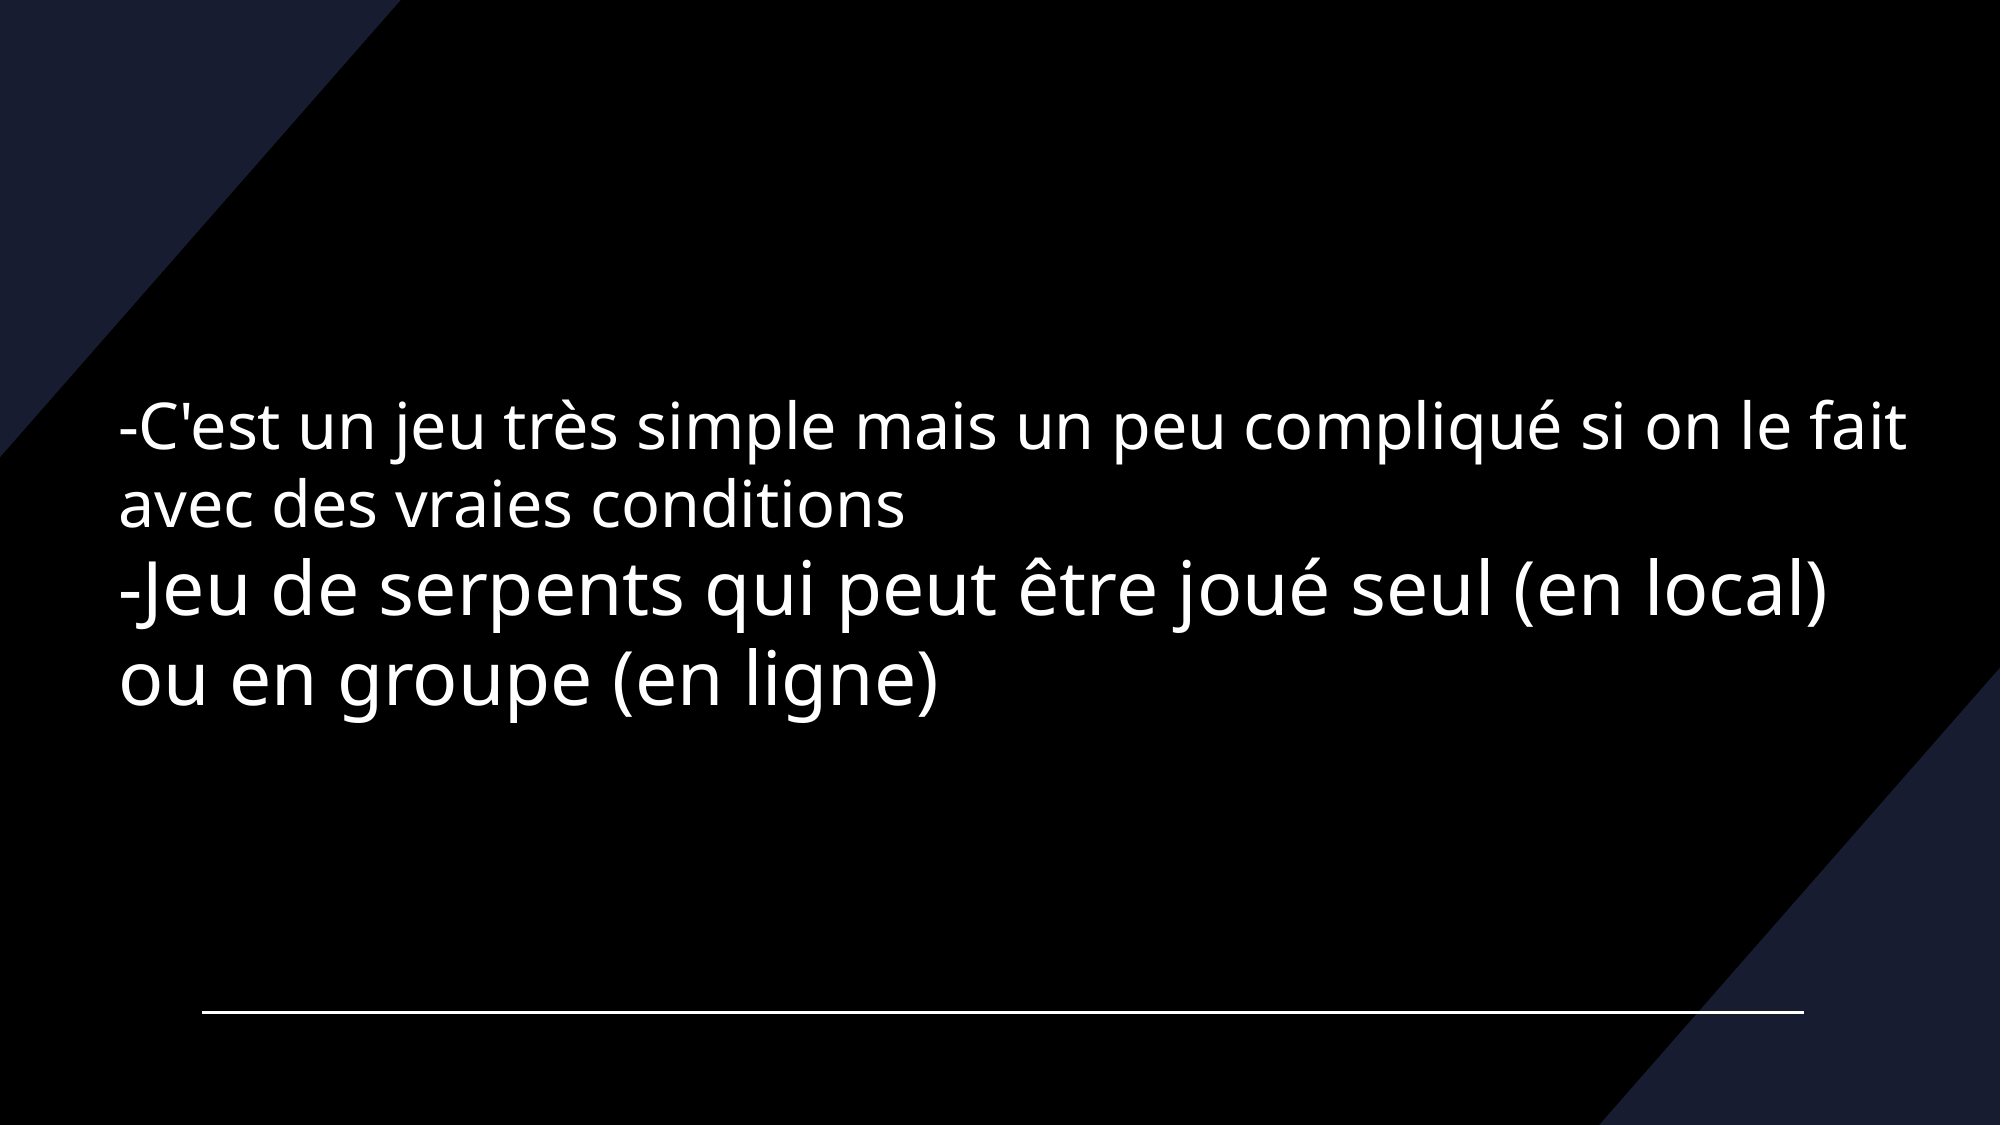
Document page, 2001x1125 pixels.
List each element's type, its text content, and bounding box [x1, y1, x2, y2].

title -C'est un jeu très simple mais un peu compliqué si on le fait avec des vraies conditions -Jeu de serpents qui peut être joué seul (en local) ou en groupe (en ligne) [103, 252, 1936, 944]
